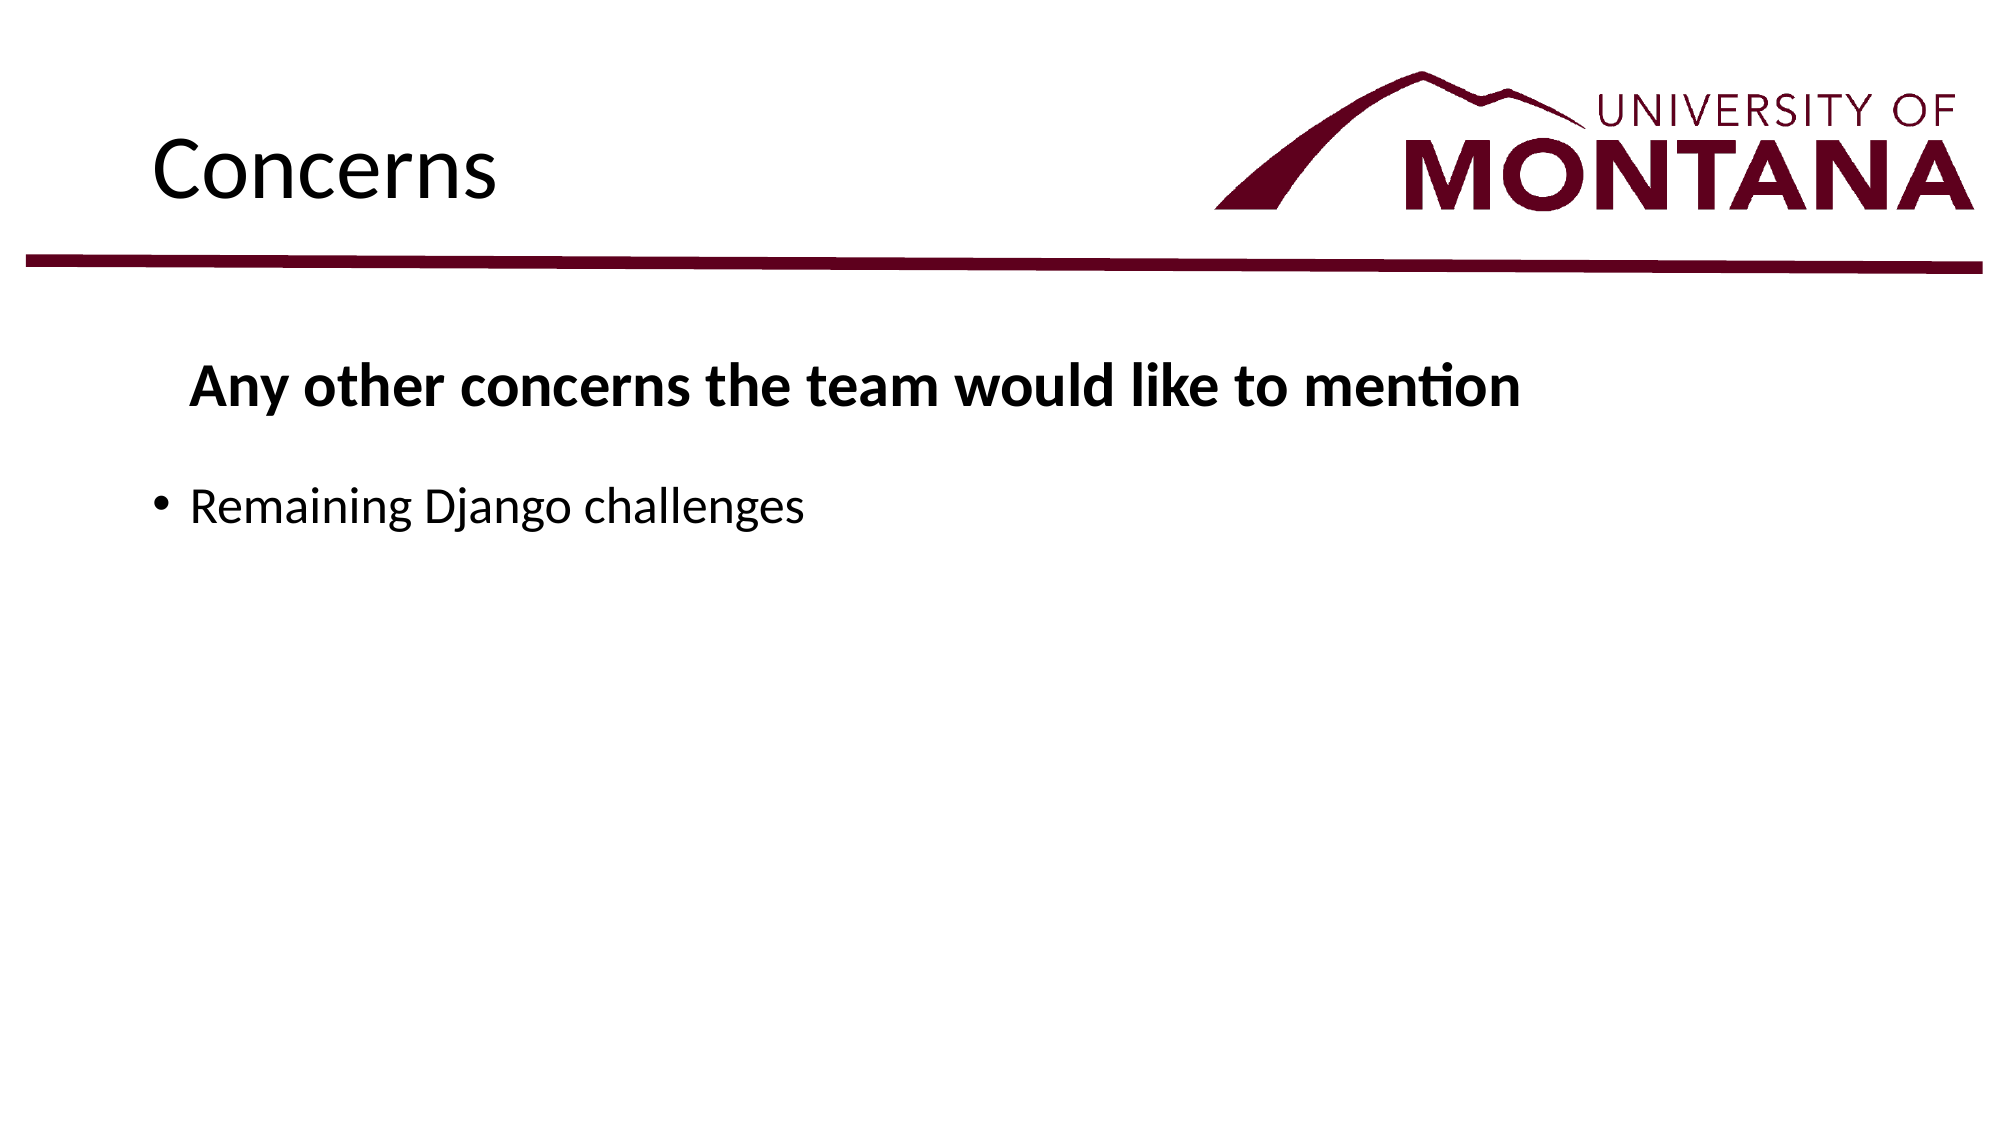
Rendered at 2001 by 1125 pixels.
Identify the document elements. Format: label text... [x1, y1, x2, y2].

picture [1863, 71, 1983, 218]
list Any other concerns the team would like to mention Remaining Django challenges [137, 299, 1863, 1014]
title Concerns [137, 59, 1863, 278]
